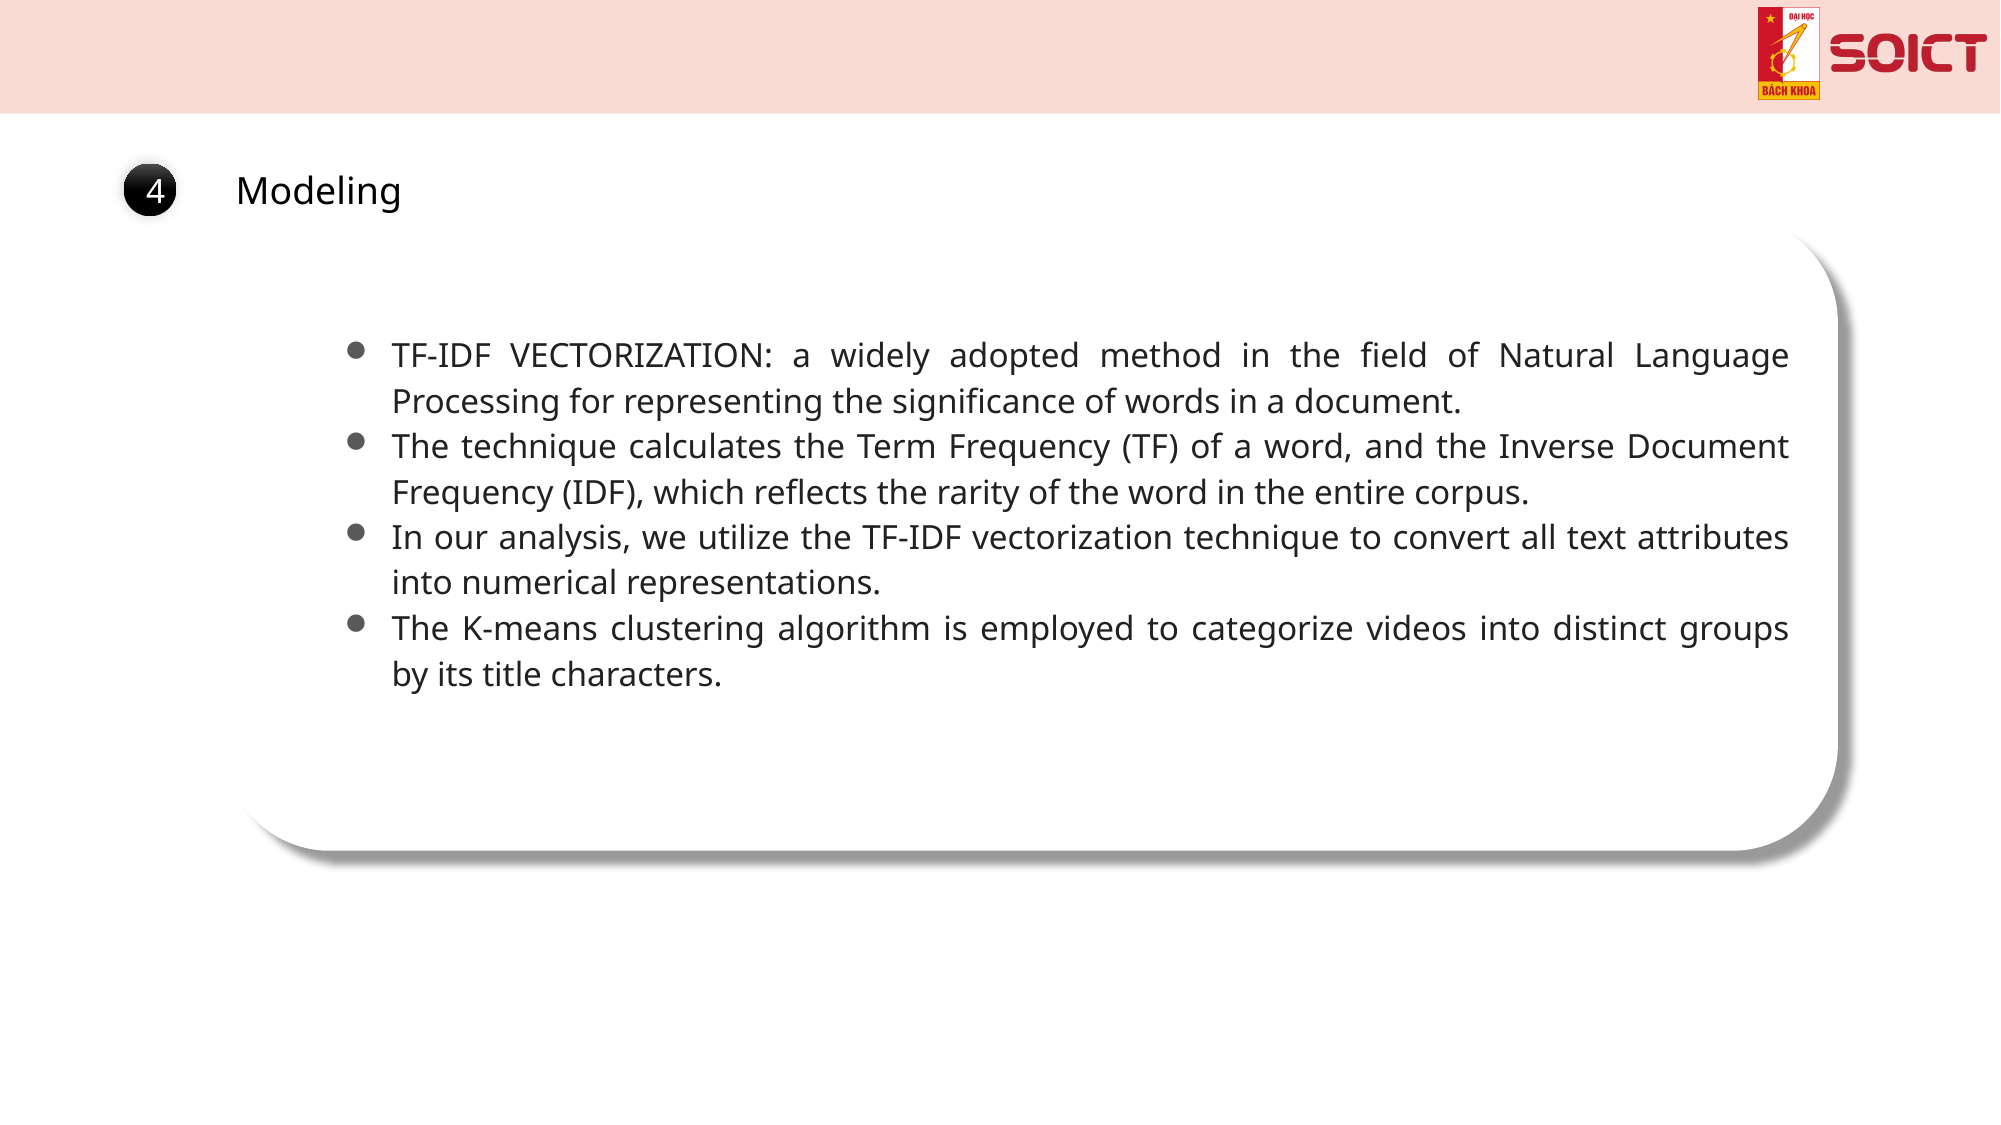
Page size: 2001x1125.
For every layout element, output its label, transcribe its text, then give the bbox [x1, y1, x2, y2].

text_box TF-IDF VECTORIZATION: a widely adopted method in the field of Natural Language Processing for representing the significance of words in a document. The technique calculates the Term Frequency (TF) of a word, and the Inverse Document Frequency (IDF), which reflects the rarity of the word in the entire corpus. In our analysis, we utilize the TF-IDF vectorization technique to convert all text attributes into numerical representations. The K-means clustering algorithm is employed to categorize videos into distinct groups by its title characters. [223, 215, 1839, 852]
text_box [0, 0, 2000, 114]
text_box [123, 159, 414, 221]
